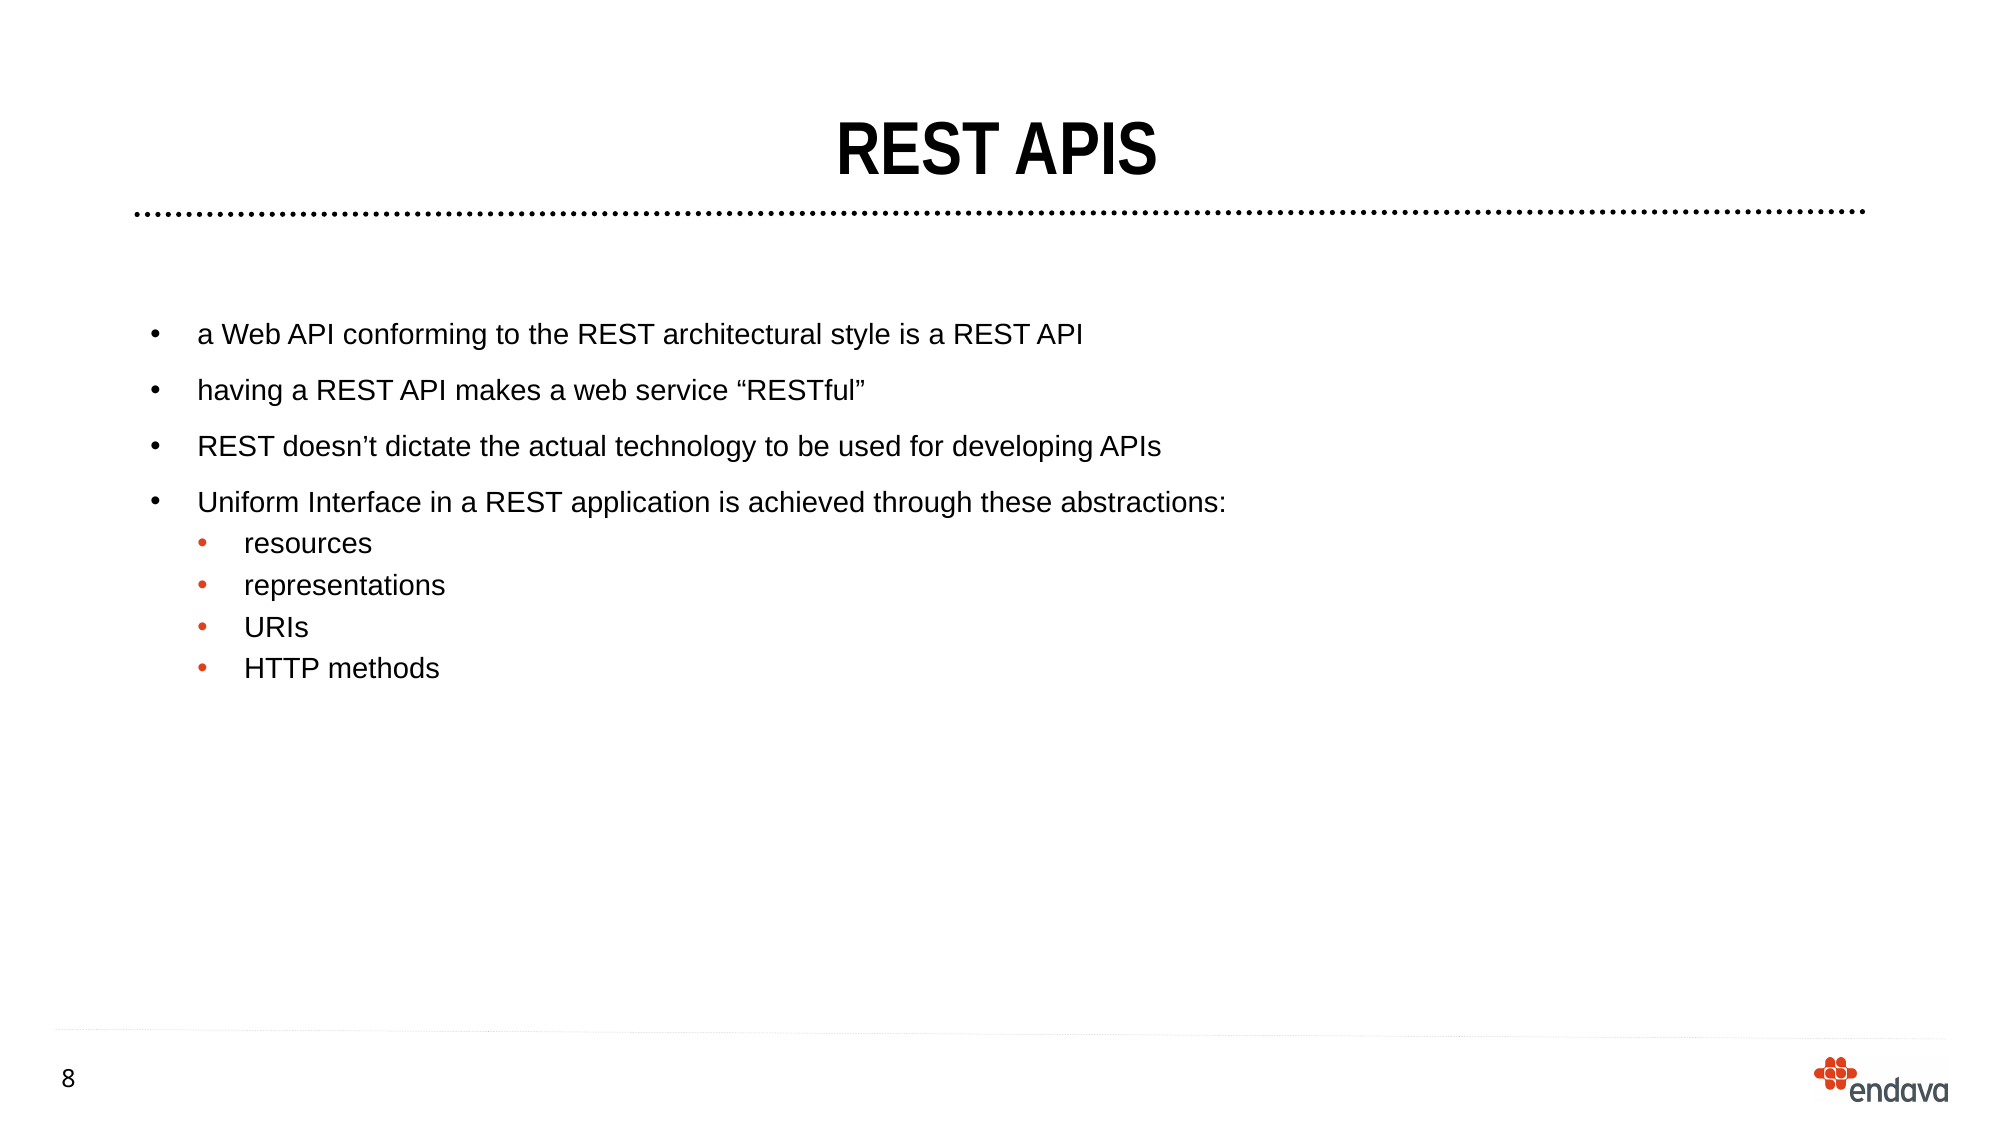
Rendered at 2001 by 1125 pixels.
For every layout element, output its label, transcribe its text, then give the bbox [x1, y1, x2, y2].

title Rest apis [198, 26, 1812, 195]
picture [1814, 1057, 1948, 1102]
text_box a Web API conforming to the REST architectural style is a REST API having a REST API makes a web service “RESTful” REST doesn’t dictate the actual technology to be used for developing APIs Uniform Interface in a REST application is achieved through these abstractions: resources representations URIs HTTP methods [150, 308, 1723, 749]
